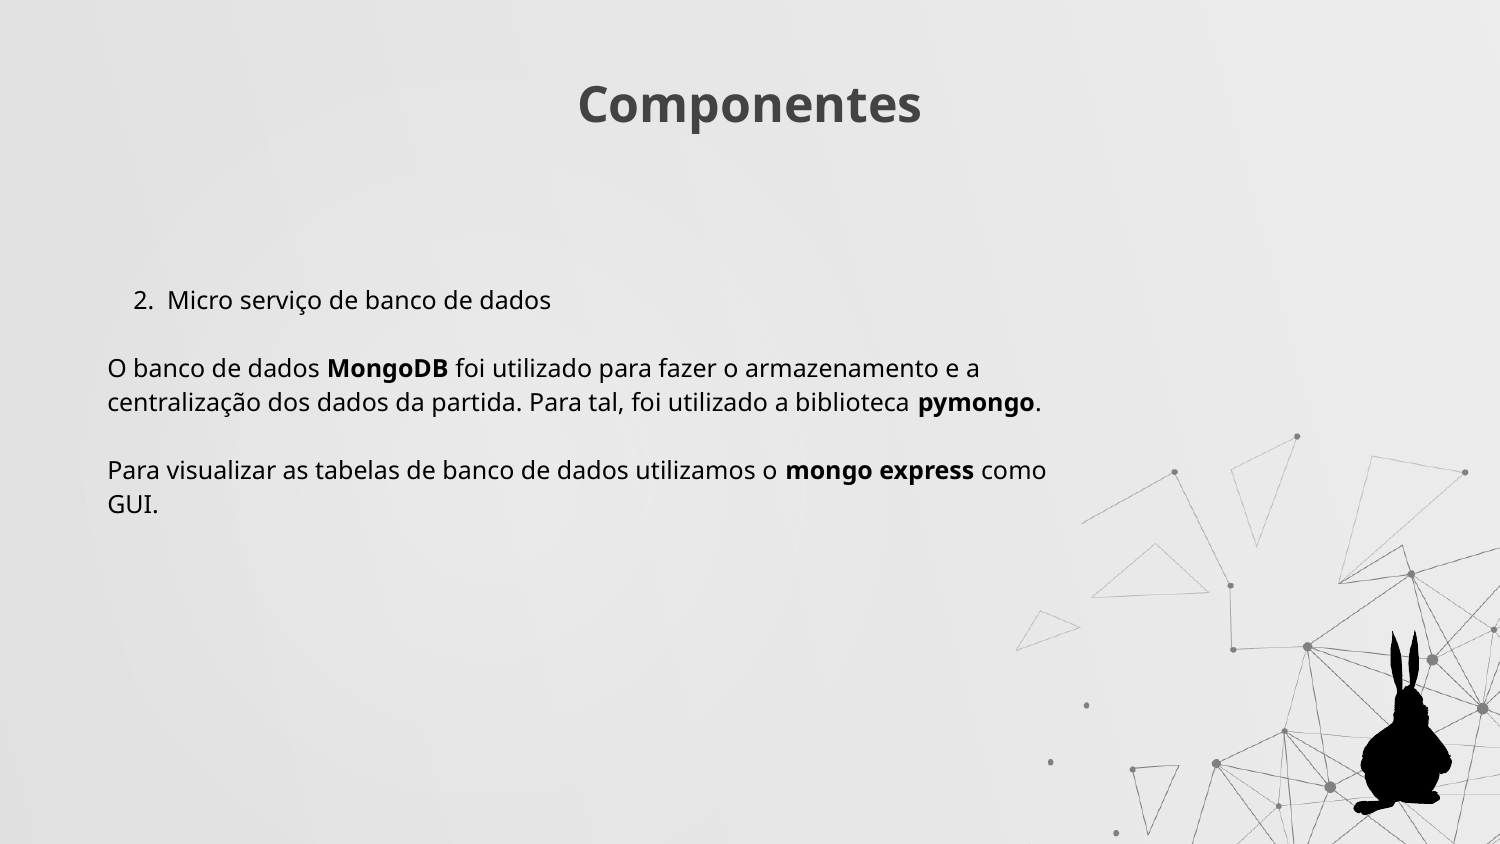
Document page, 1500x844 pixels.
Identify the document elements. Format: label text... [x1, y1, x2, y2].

picture [0, 0, 1500, 844]
list 2. Micro serviço de banco de dados O banco de dados MongoDB foi utilizado para fazer o armazenamento e a centralização dos dados da partida. Para tal, foi utilizado a biblioteca pymongo. Para visualizar as tabelas de banco de dados utilizamos o mongo express como GUI. [92, 264, 1119, 789]
title Componentes [322, 57, 1178, 214]
